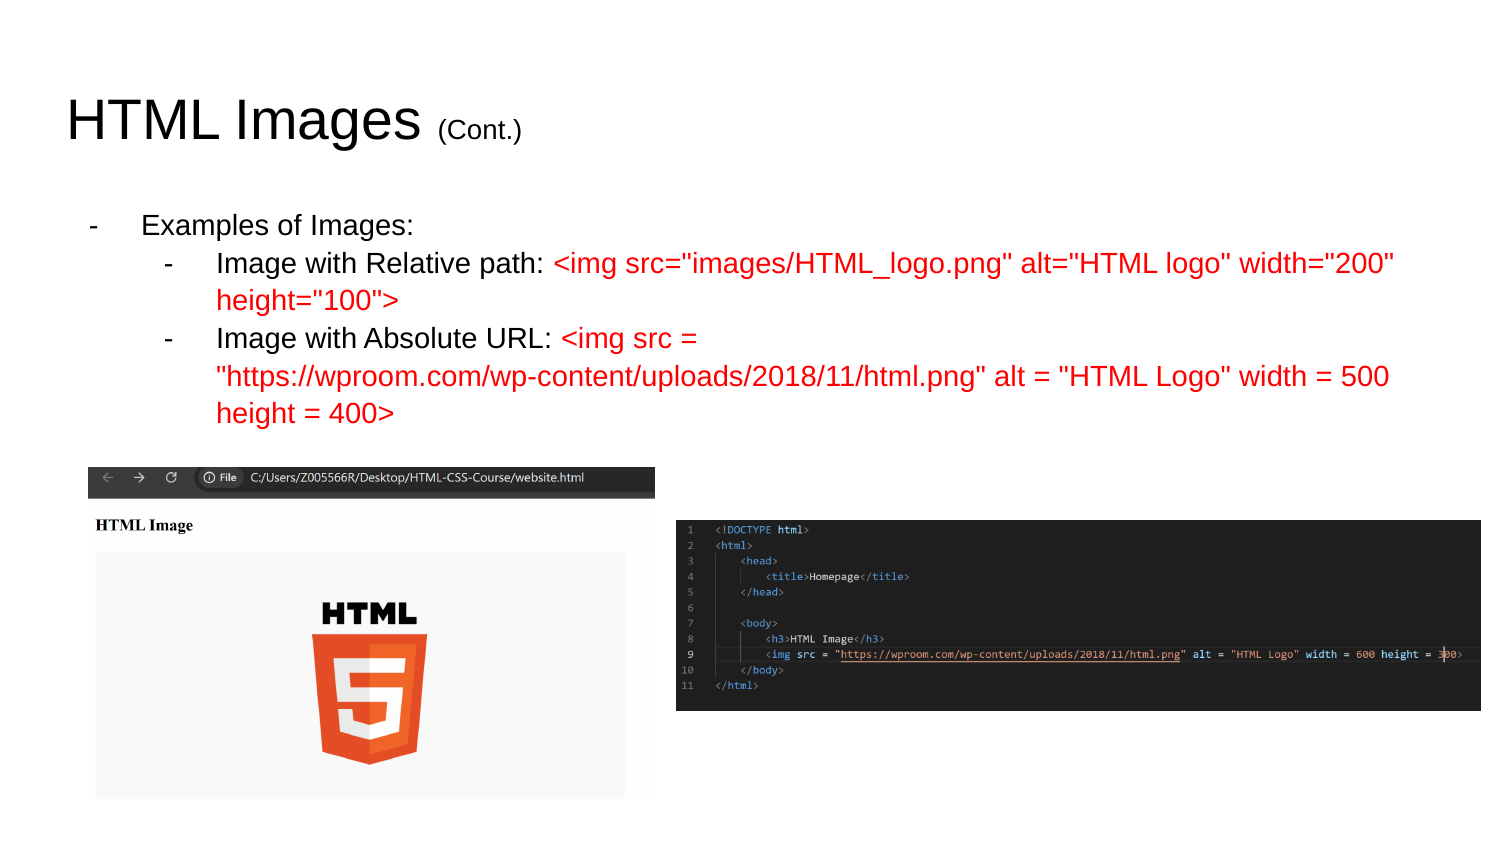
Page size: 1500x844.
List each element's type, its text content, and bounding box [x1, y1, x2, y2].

list Examples of Images: Image with Relative path: <img src="images/HTML_logo.png" alt="HTML logo" width="200" height="100"> Image with Absolute URL: <img src = "https://wproom.com/wp-content/uploads/2018/11/html.png" alt = "HTML Logo" width = 500 height = 400> [51, 189, 1449, 844]
title HTML Images (Cont.) [51, 72, 1449, 167]
picture [676, 520, 1481, 711]
picture [87, 467, 655, 800]
